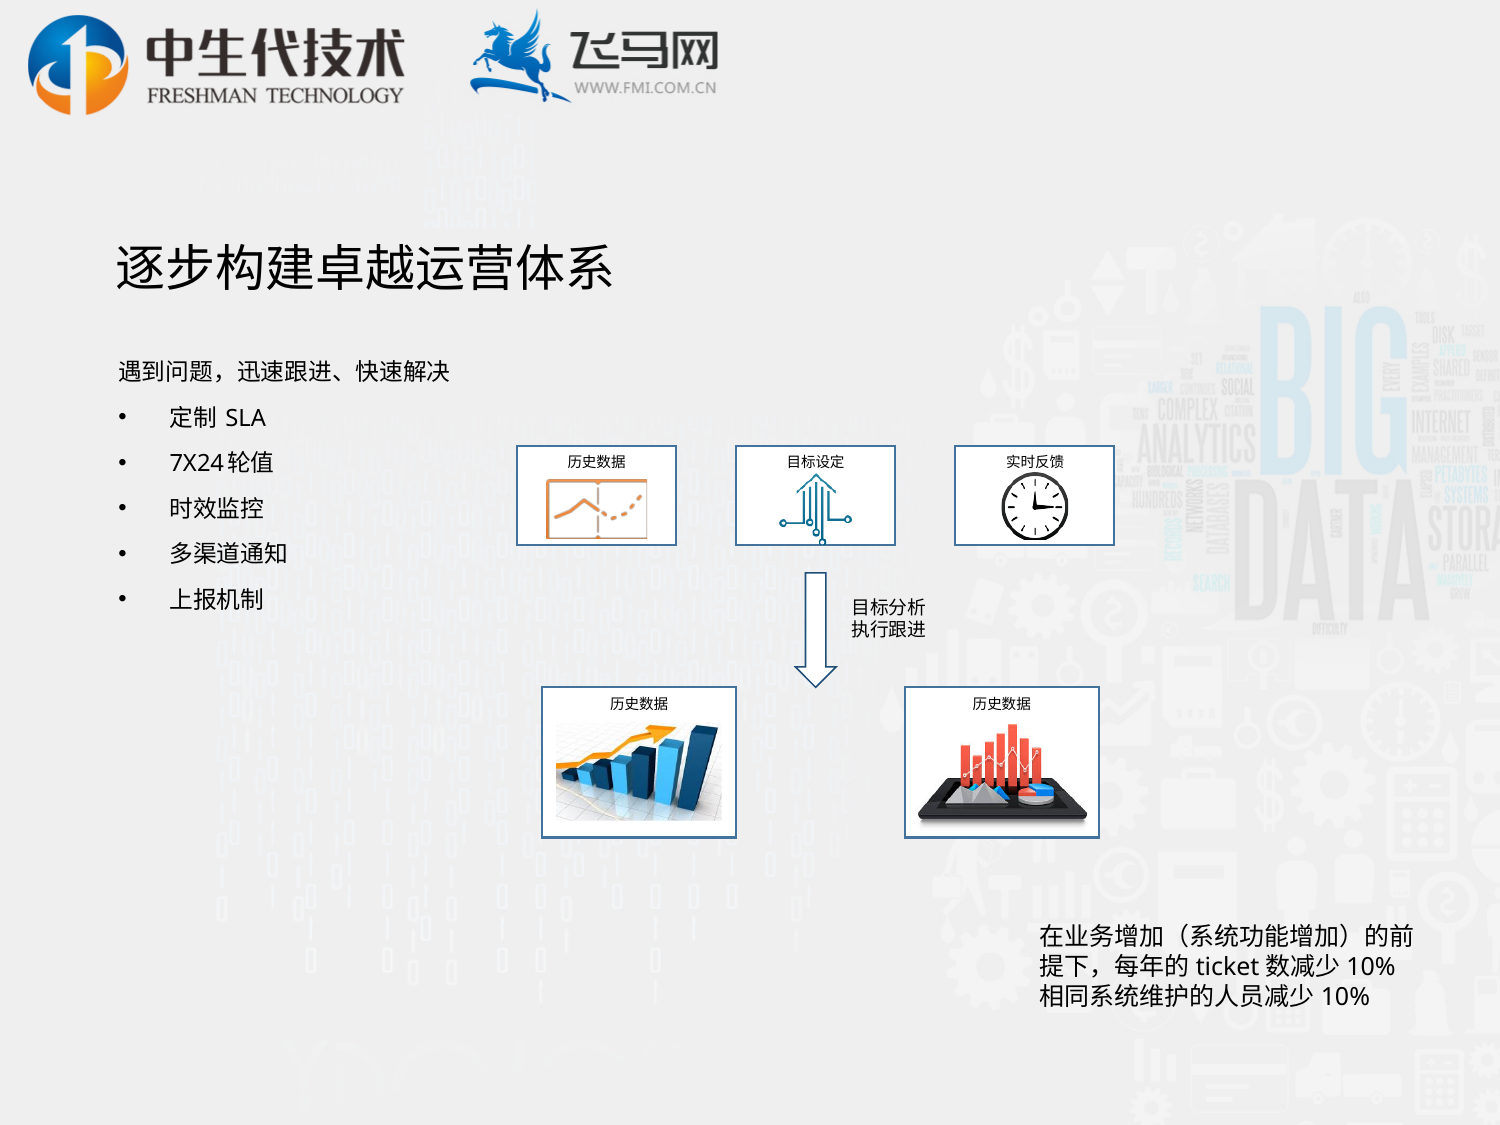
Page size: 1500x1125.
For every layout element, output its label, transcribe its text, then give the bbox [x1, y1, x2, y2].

picture [0, 0, 1500, 1125]
text_box [60, 445, 397, 786]
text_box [516, 445, 1115, 838]
text_box 在业务增加（系统功能增加）的前提下，每年的ticket数减少10% 相同系统维护的人员减少10% [1025, 913, 1438, 1018]
text_box 遇到问题，迅速跟进、快速解决 定制 SLA 7X24轮值 时效监控 多渠道通知 上报机制 [103, 332, 579, 622]
title 逐步构建卓越运营体系 [100, 235, 1395, 305]
